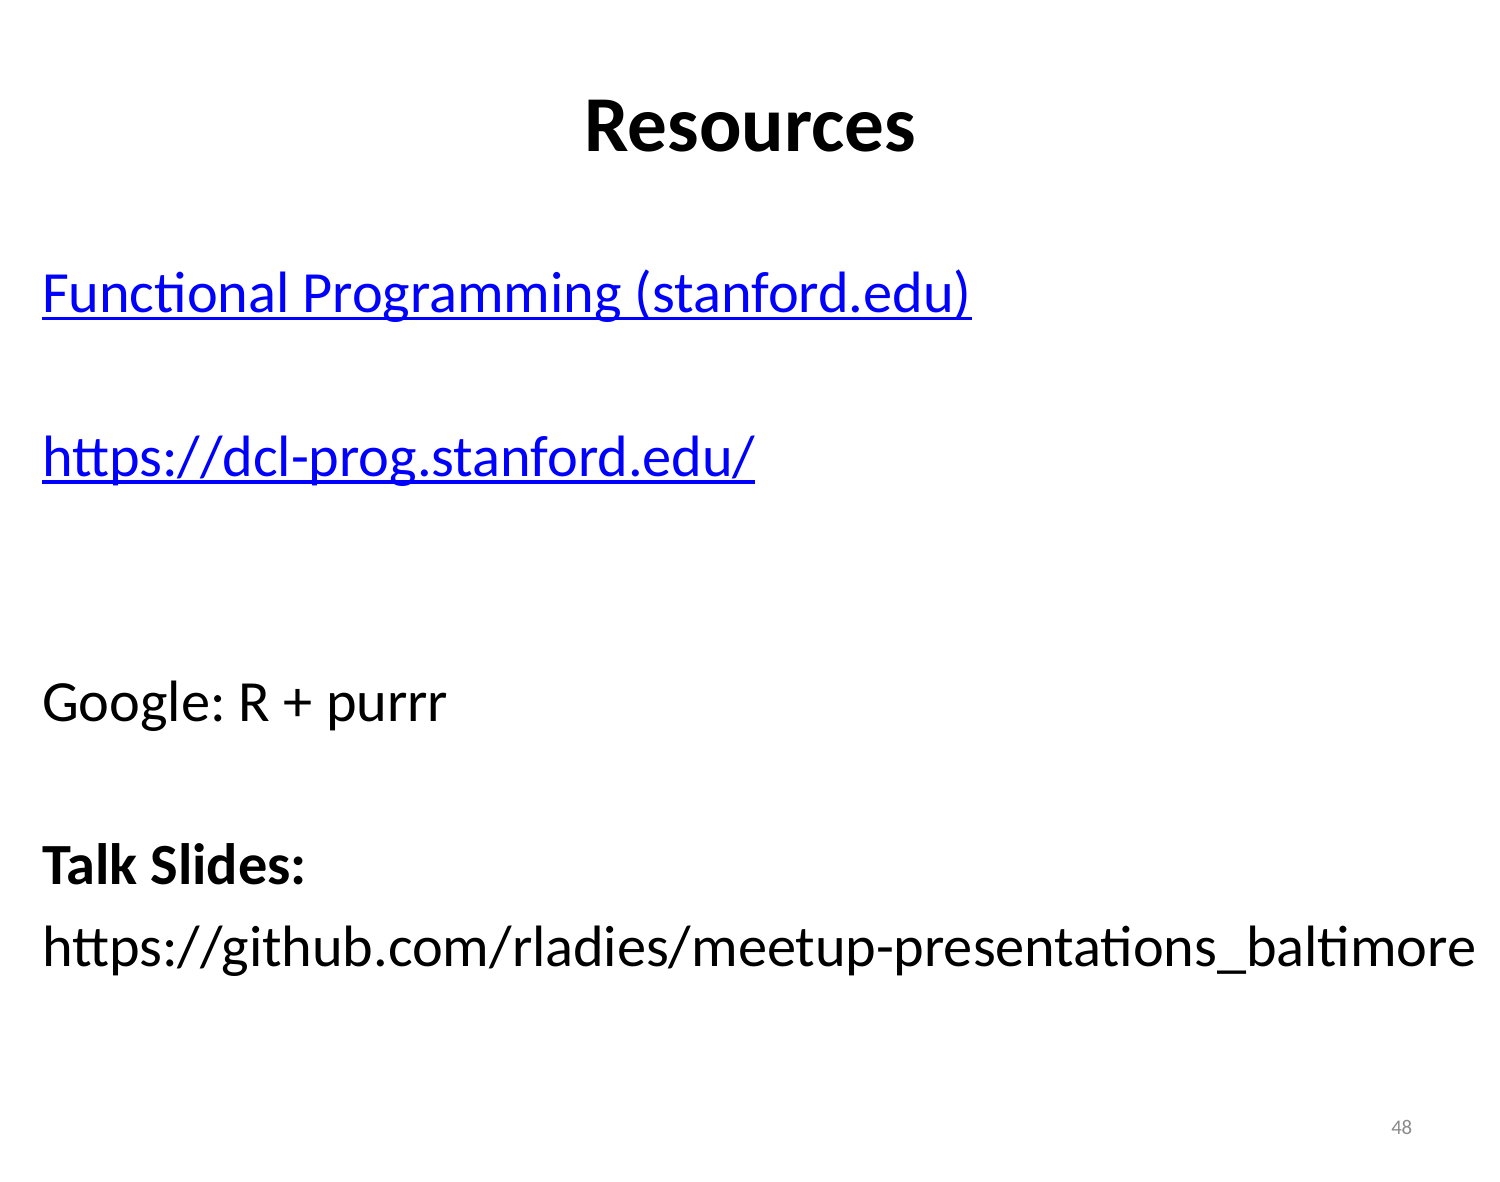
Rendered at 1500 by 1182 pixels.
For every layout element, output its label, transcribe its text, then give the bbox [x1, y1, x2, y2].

slide_number 48 [1074, 1094, 1425, 1158]
title Resources [74, 21, 1426, 219]
list Functional Programming (stanford.edu) https://dcl-prog.stanford.edu/ Google: R + purrr Talk Slides: https://github.com/rladies/meetup-presentations_baltimore [29, 247, 1500, 1028]
